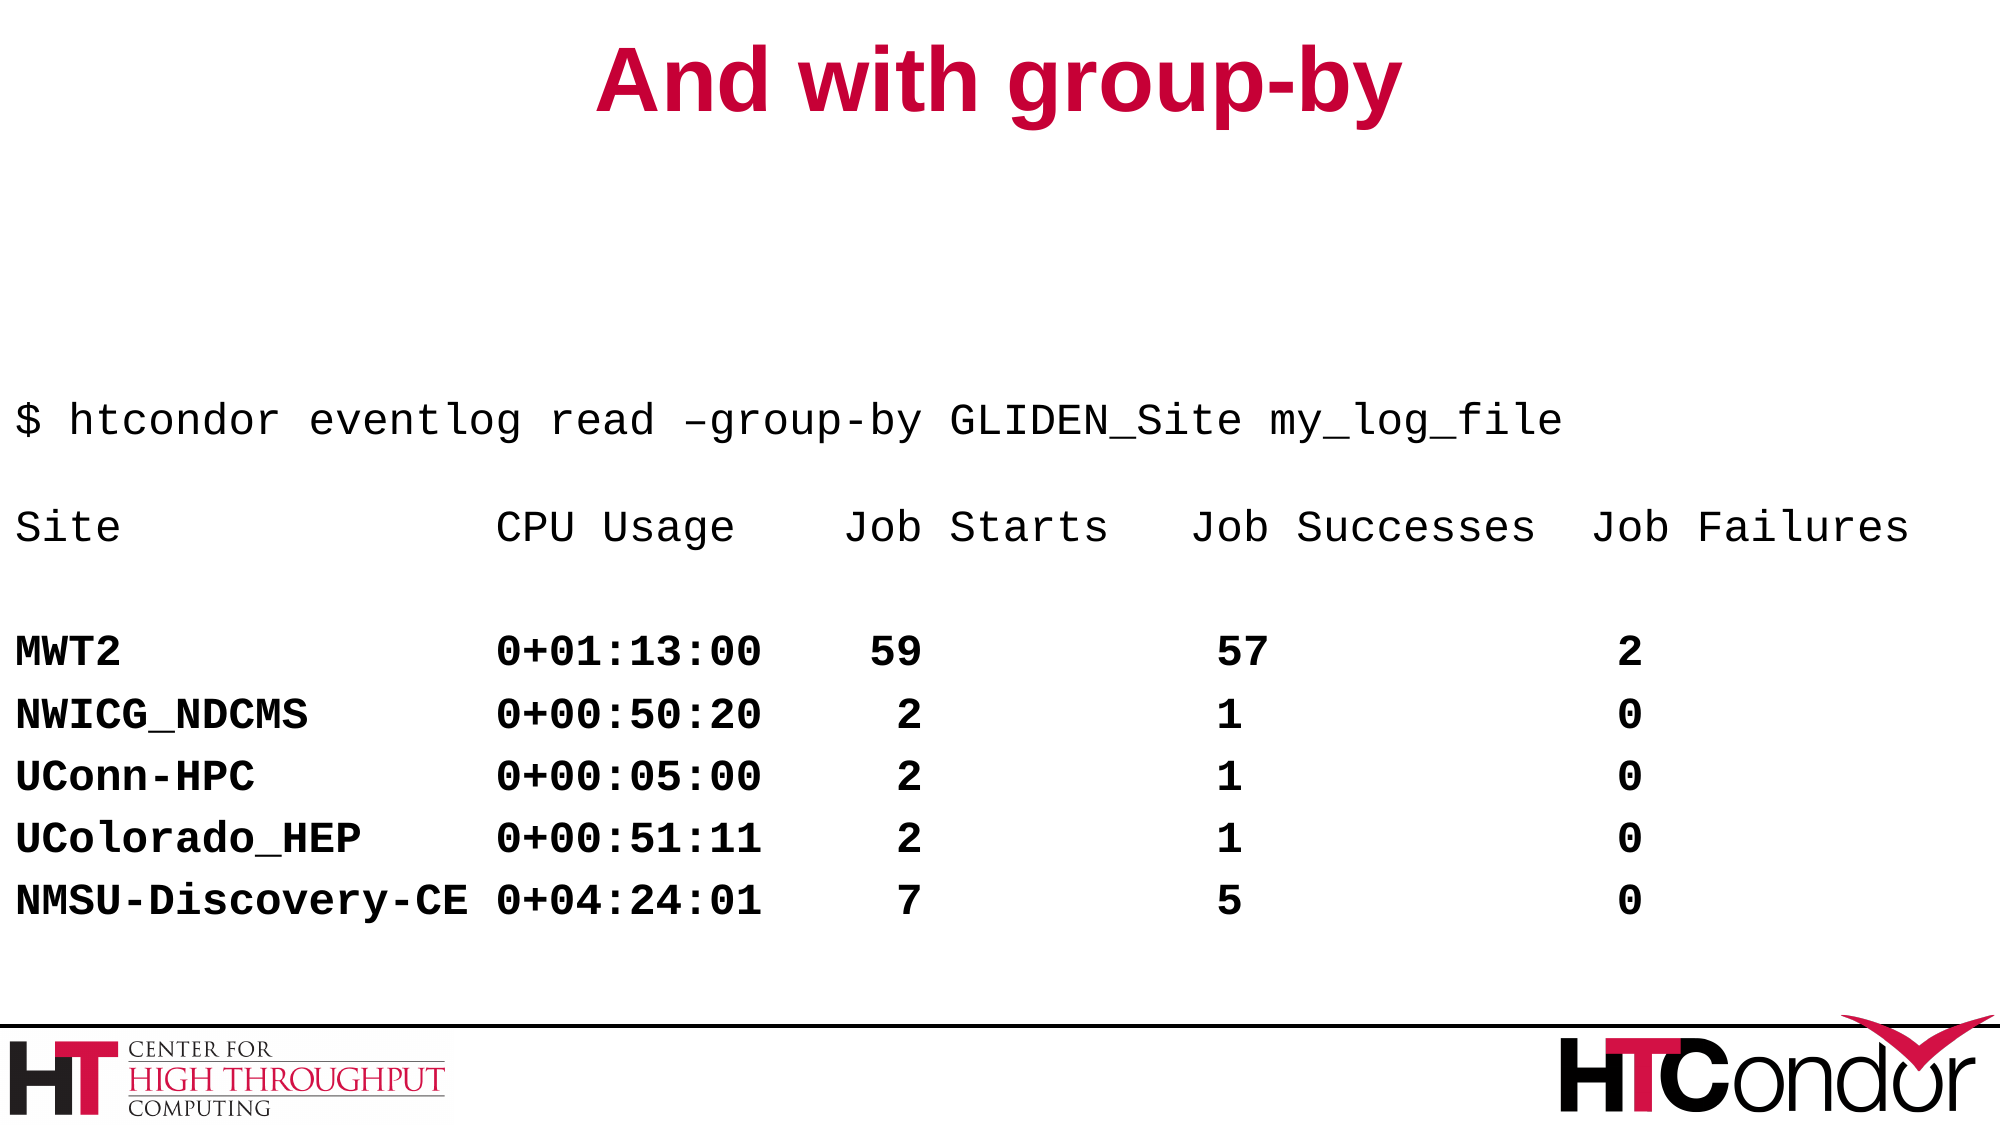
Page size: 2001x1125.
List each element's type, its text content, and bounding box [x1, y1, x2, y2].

list $ htcondor eventlog read –group-by GLIDEN_Site my_log_file Site CPU Usage Job Starts Job Successes Job Failures MWT2 0+01:13:00 59 57 2 NWICG_NDCMS 0+00:50:20 2 1 0 UConn-HPC 0+00:05:00 2 1 0 UColorado_HEP 0+00:51:11 2 1 0 NMSU-Discovery-CE 0+04:24:01 7 5 0 [0, 382, 2000, 1125]
title And with group-by [0, 0, 2000, 150]
